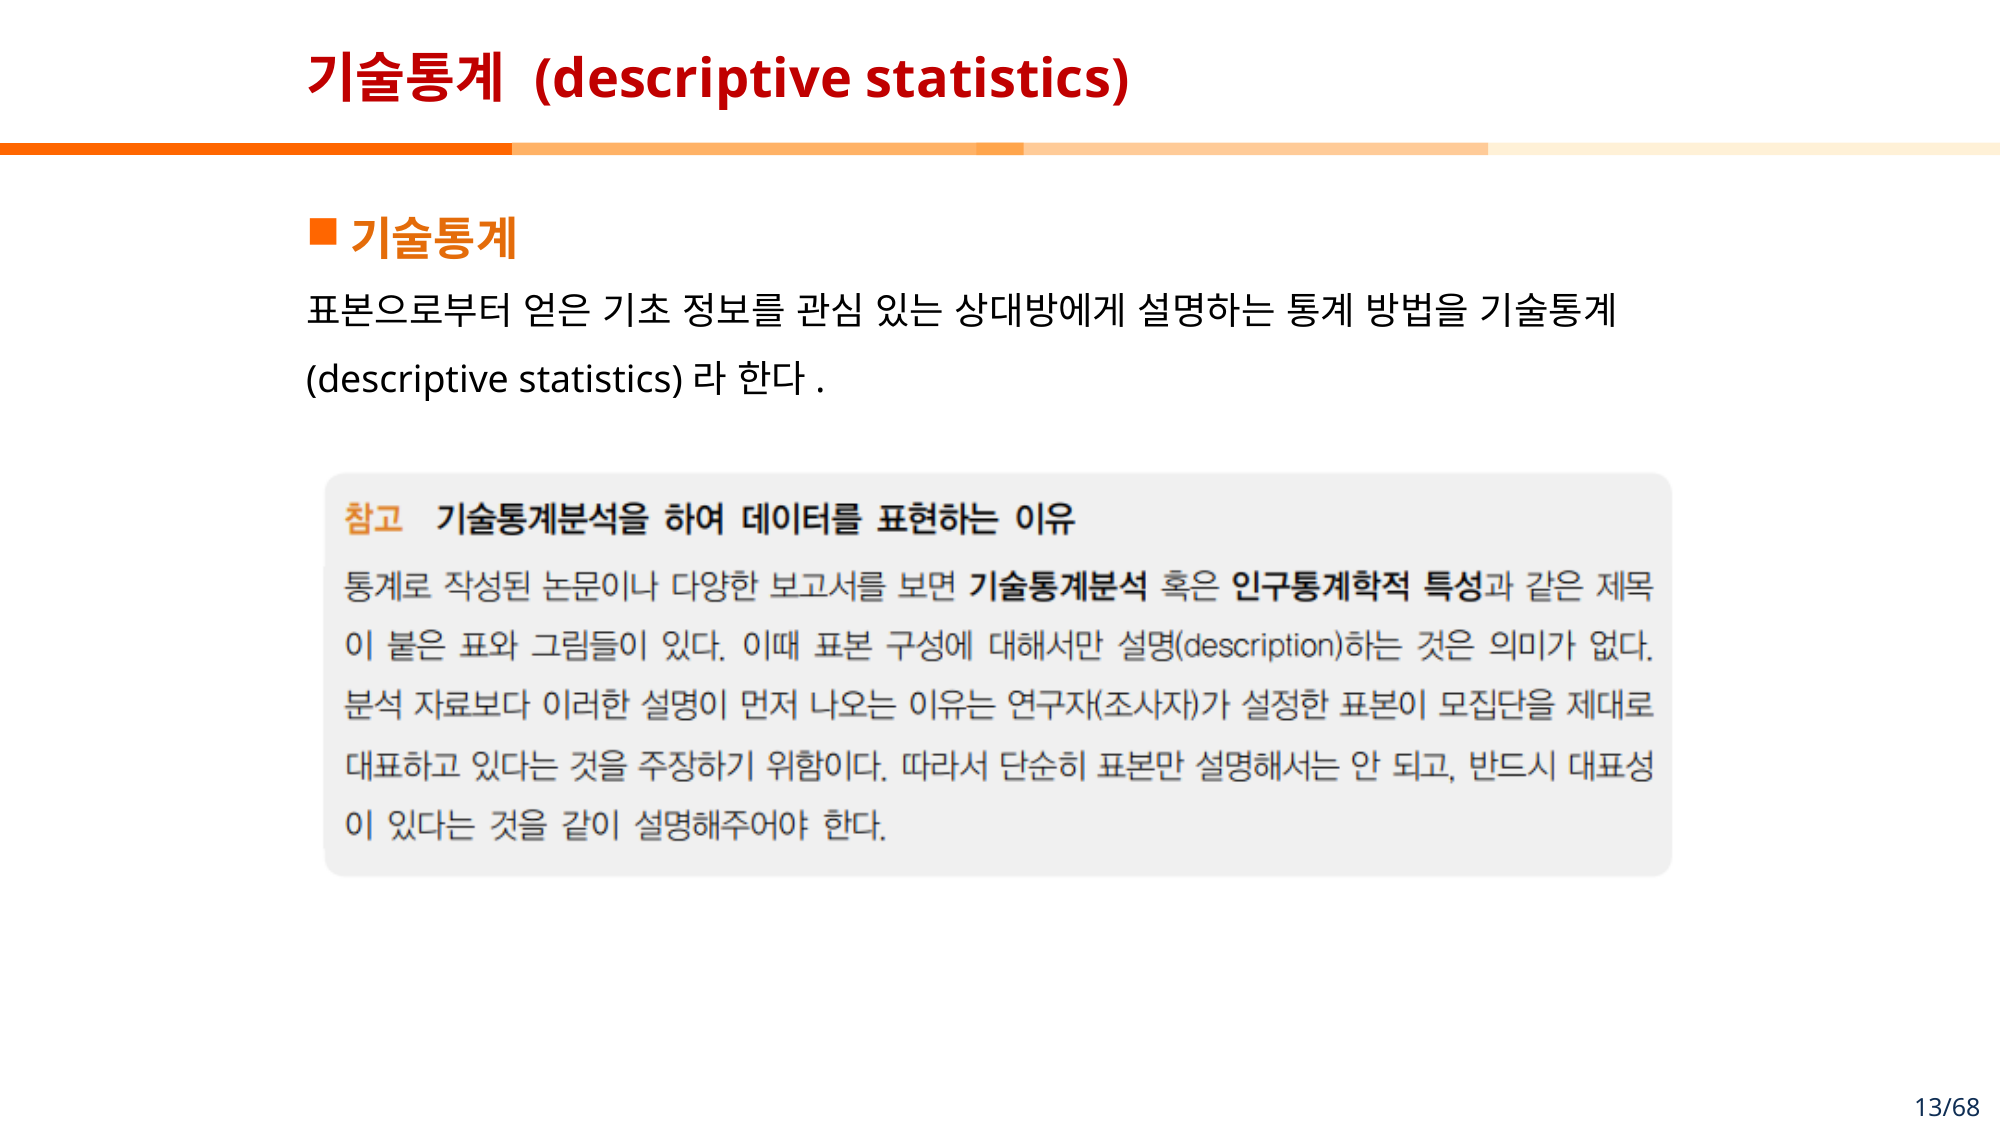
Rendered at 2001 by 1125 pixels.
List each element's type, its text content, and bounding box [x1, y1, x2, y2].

list 기술통계 표본으로부터 얻은 기초 정보를 관심 있는 상대방에게 설명하는 통계 방법을 기술통계(descriptive statistics)라 한다. [291, 174, 1709, 1073]
title 기술통계 (descriptive statistics) [291, 31, 1532, 122]
picture [320, 467, 1680, 882]
